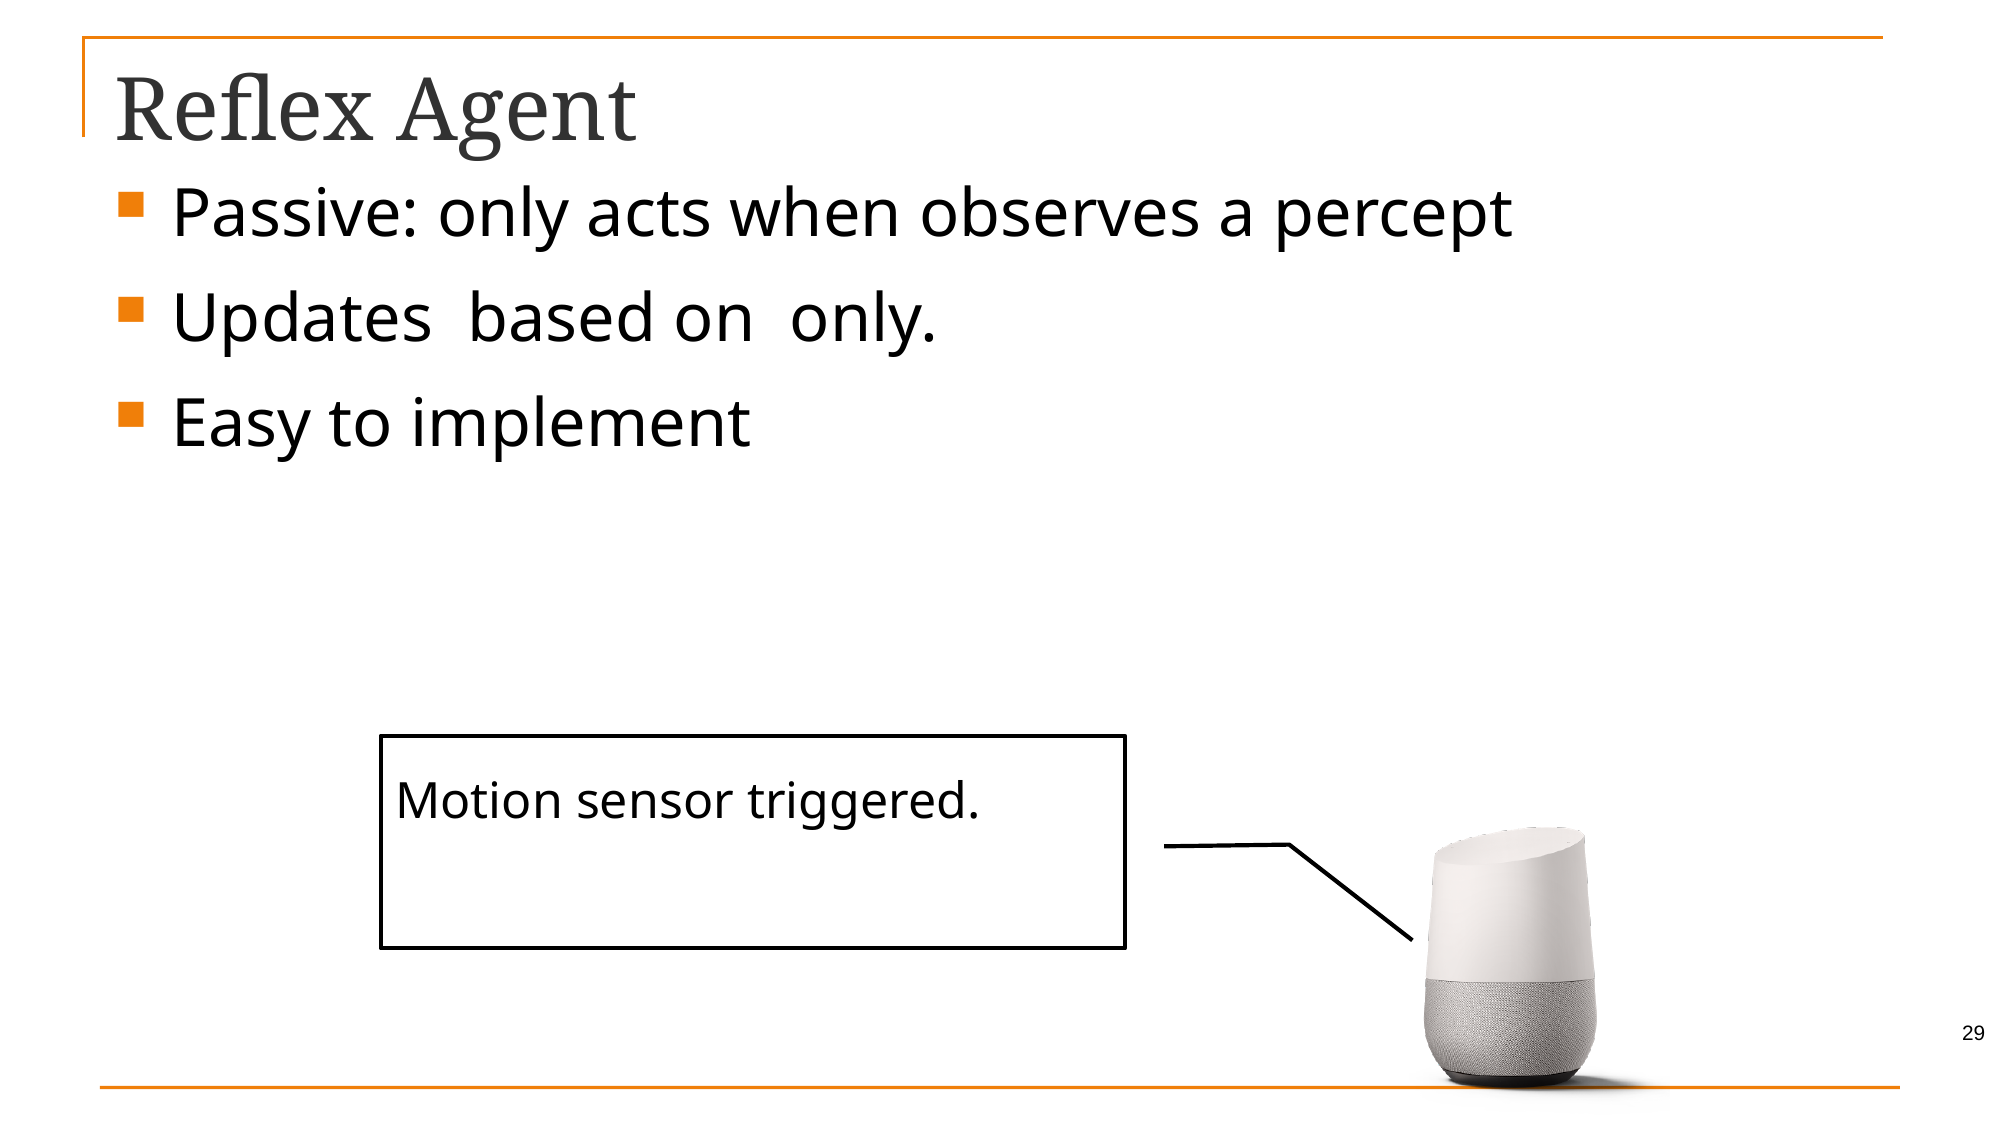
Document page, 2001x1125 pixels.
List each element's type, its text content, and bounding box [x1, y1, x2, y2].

picture [1277, 735, 1670, 1125]
slide_number 29 [1929, 1002, 2000, 1062]
title Reflex Agent [99, 45, 1900, 163]
